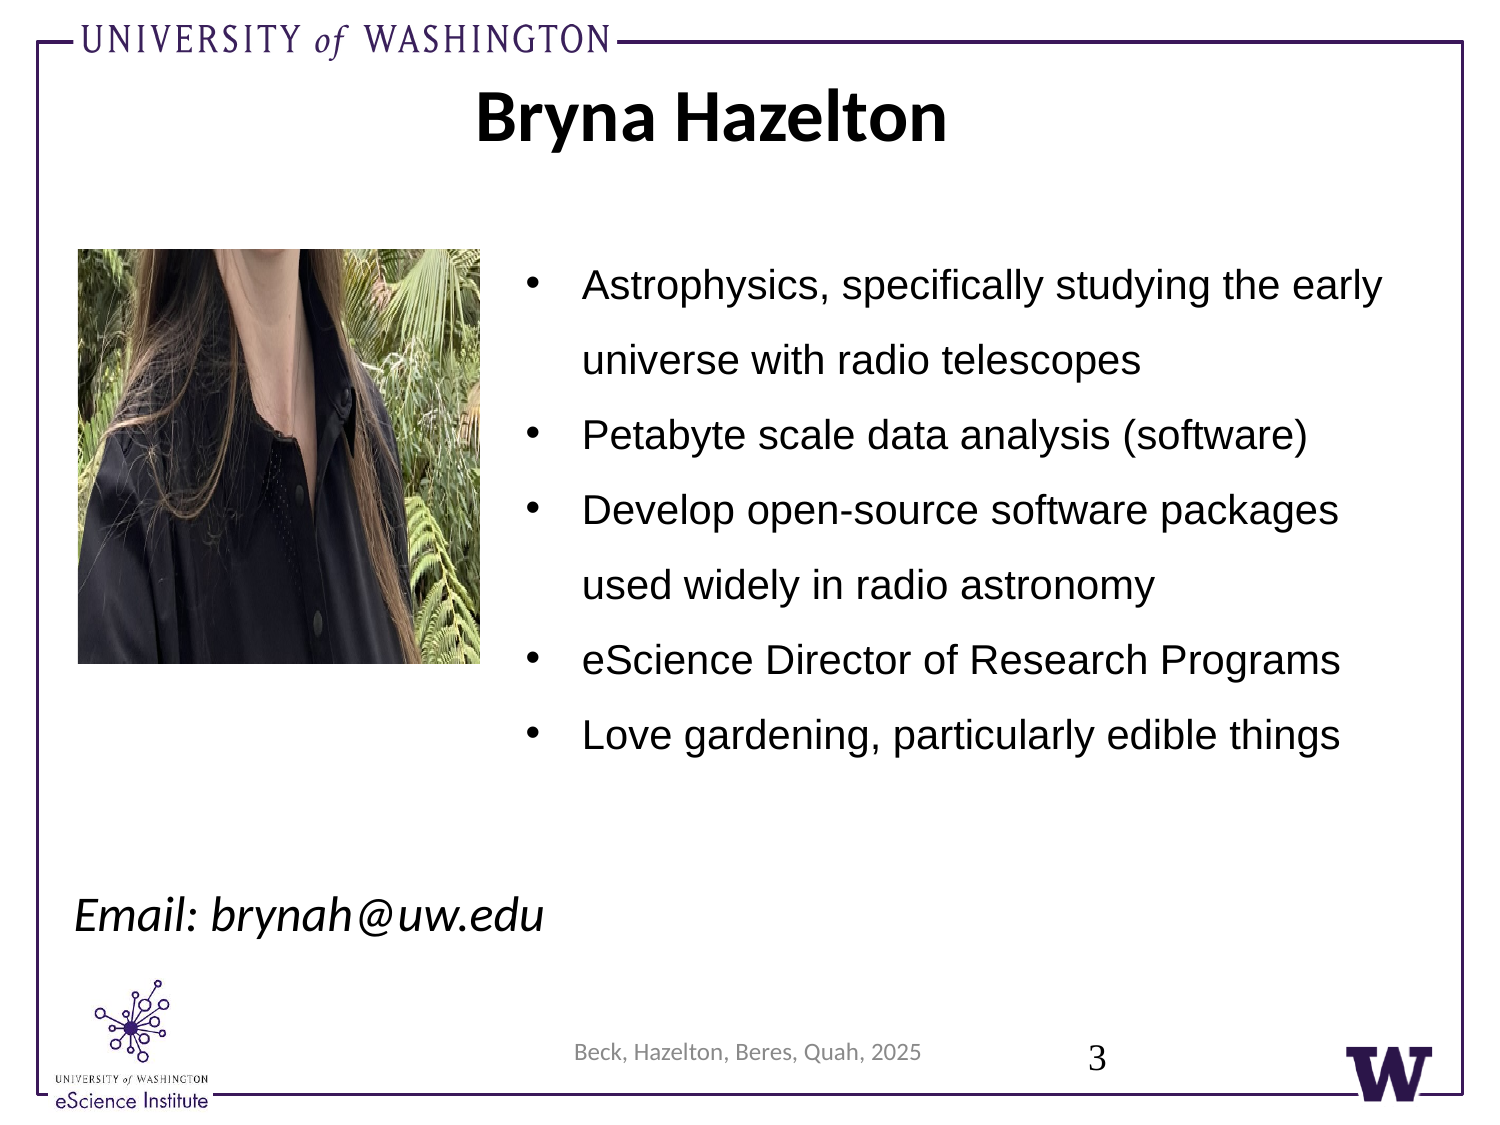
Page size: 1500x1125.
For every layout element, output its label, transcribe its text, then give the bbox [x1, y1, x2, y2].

picture [48, 978, 213, 1113]
picture [1339, 1041, 1438, 1107]
slide_number 3 [1073, 1025, 1300, 1085]
picture [81, 24, 609, 59]
text_box Astrophysics, specifically studying the early universe with radio telescopes Petabyte scale data analysis (software) Develop open-source software packages used widely in radio astronomy eScience Director of Research Programs Love gardening, particularly edible things [510, 225, 1441, 765]
text_box Email: brynah@uw.edu [58, 873, 588, 974]
footer Beck, Hazelton, Beres, Quah, 2025 [510, 1027, 986, 1088]
text_box Bryna Hazelton [0, 59, 1500, 277]
picture [77, 249, 481, 664]
